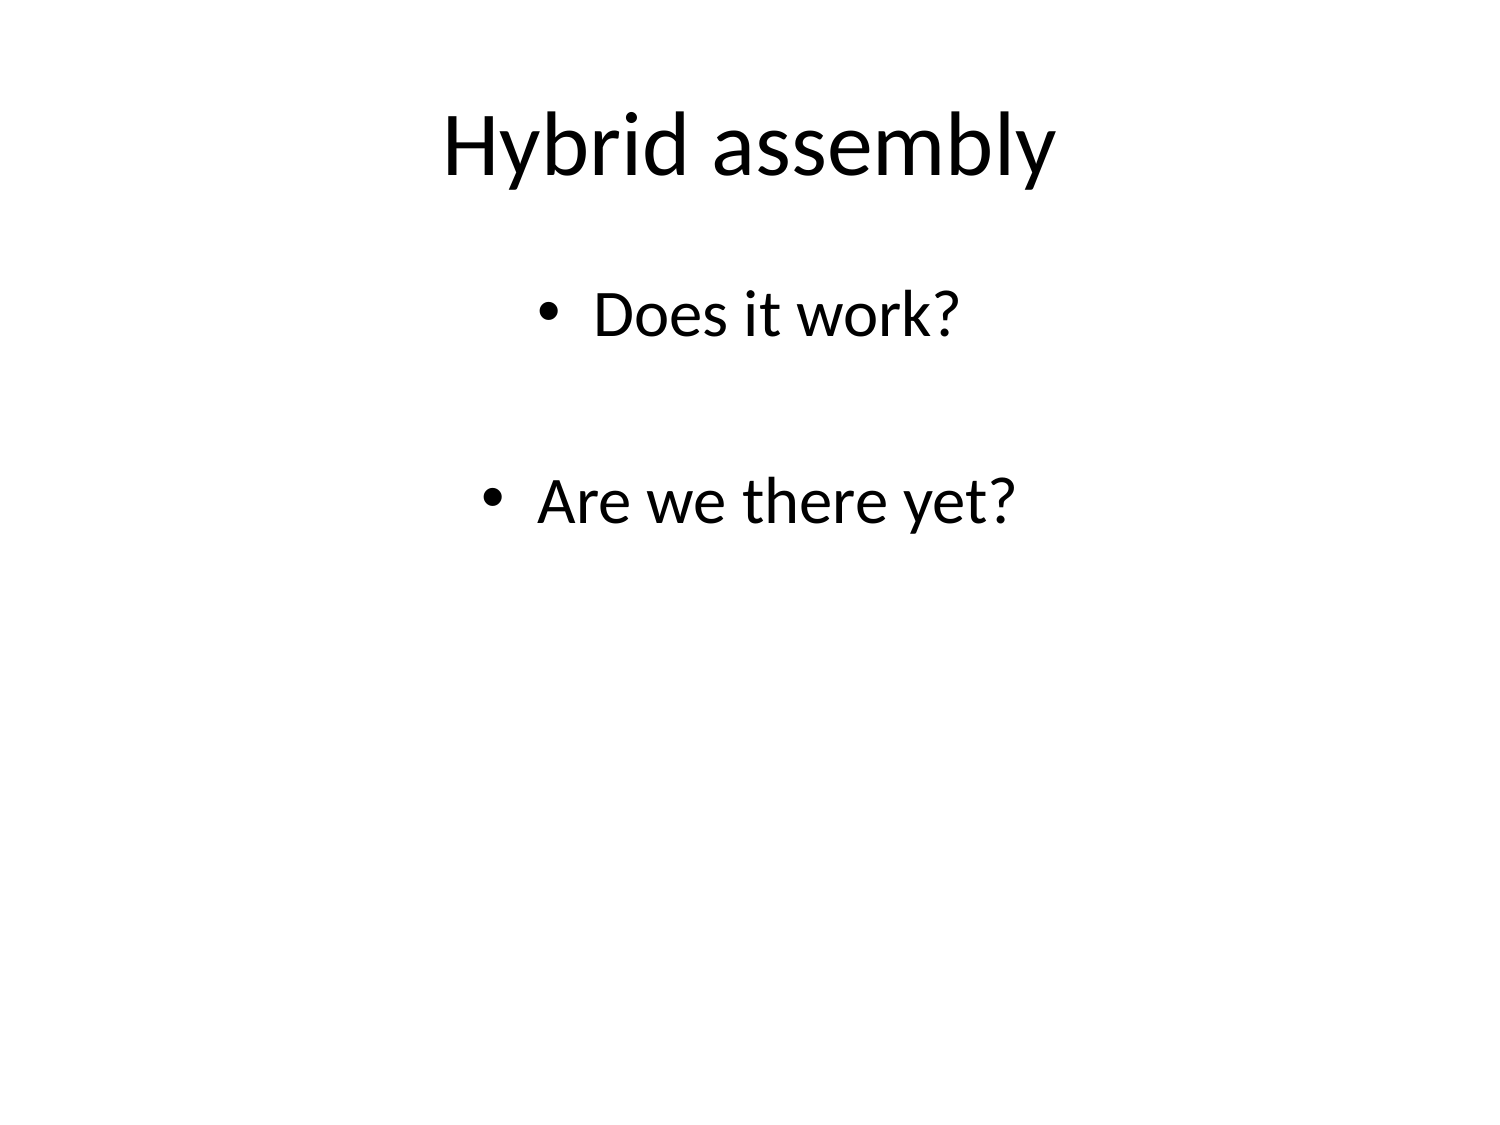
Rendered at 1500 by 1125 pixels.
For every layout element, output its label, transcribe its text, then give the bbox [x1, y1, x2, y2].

title Hybrid assembly [75, 45, 1425, 233]
list Does it work? Are we there yet? [75, 262, 1425, 1005]
